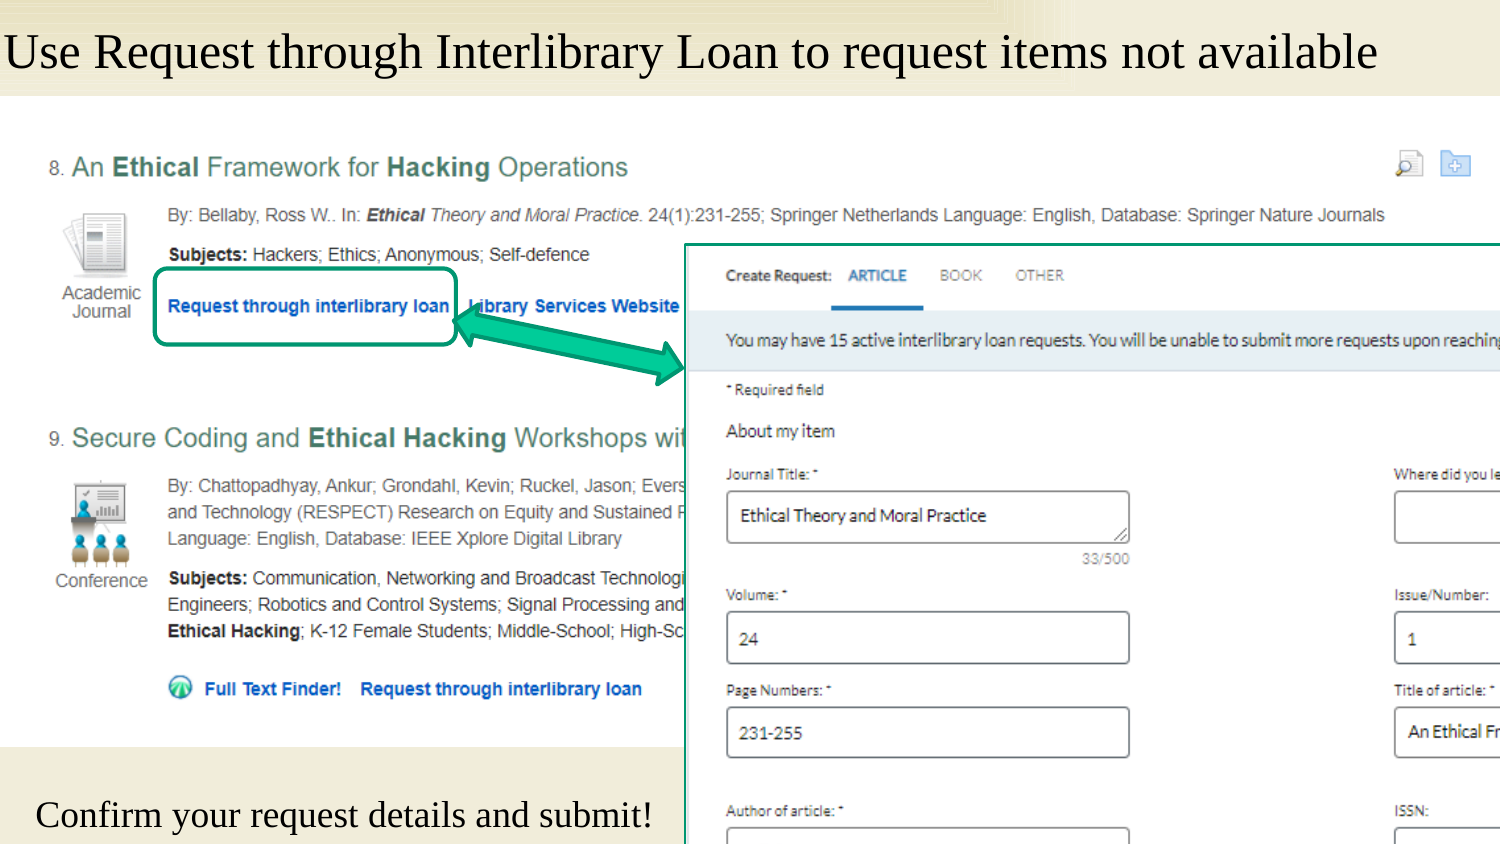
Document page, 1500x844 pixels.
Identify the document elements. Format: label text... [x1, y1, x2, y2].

picture [0, 96, 1500, 844]
text_box Confirm your request details and submit! [20, 783, 681, 843]
text_box Use Request through Interlibrary Loan to request items not available [0, 11, 1466, 87]
